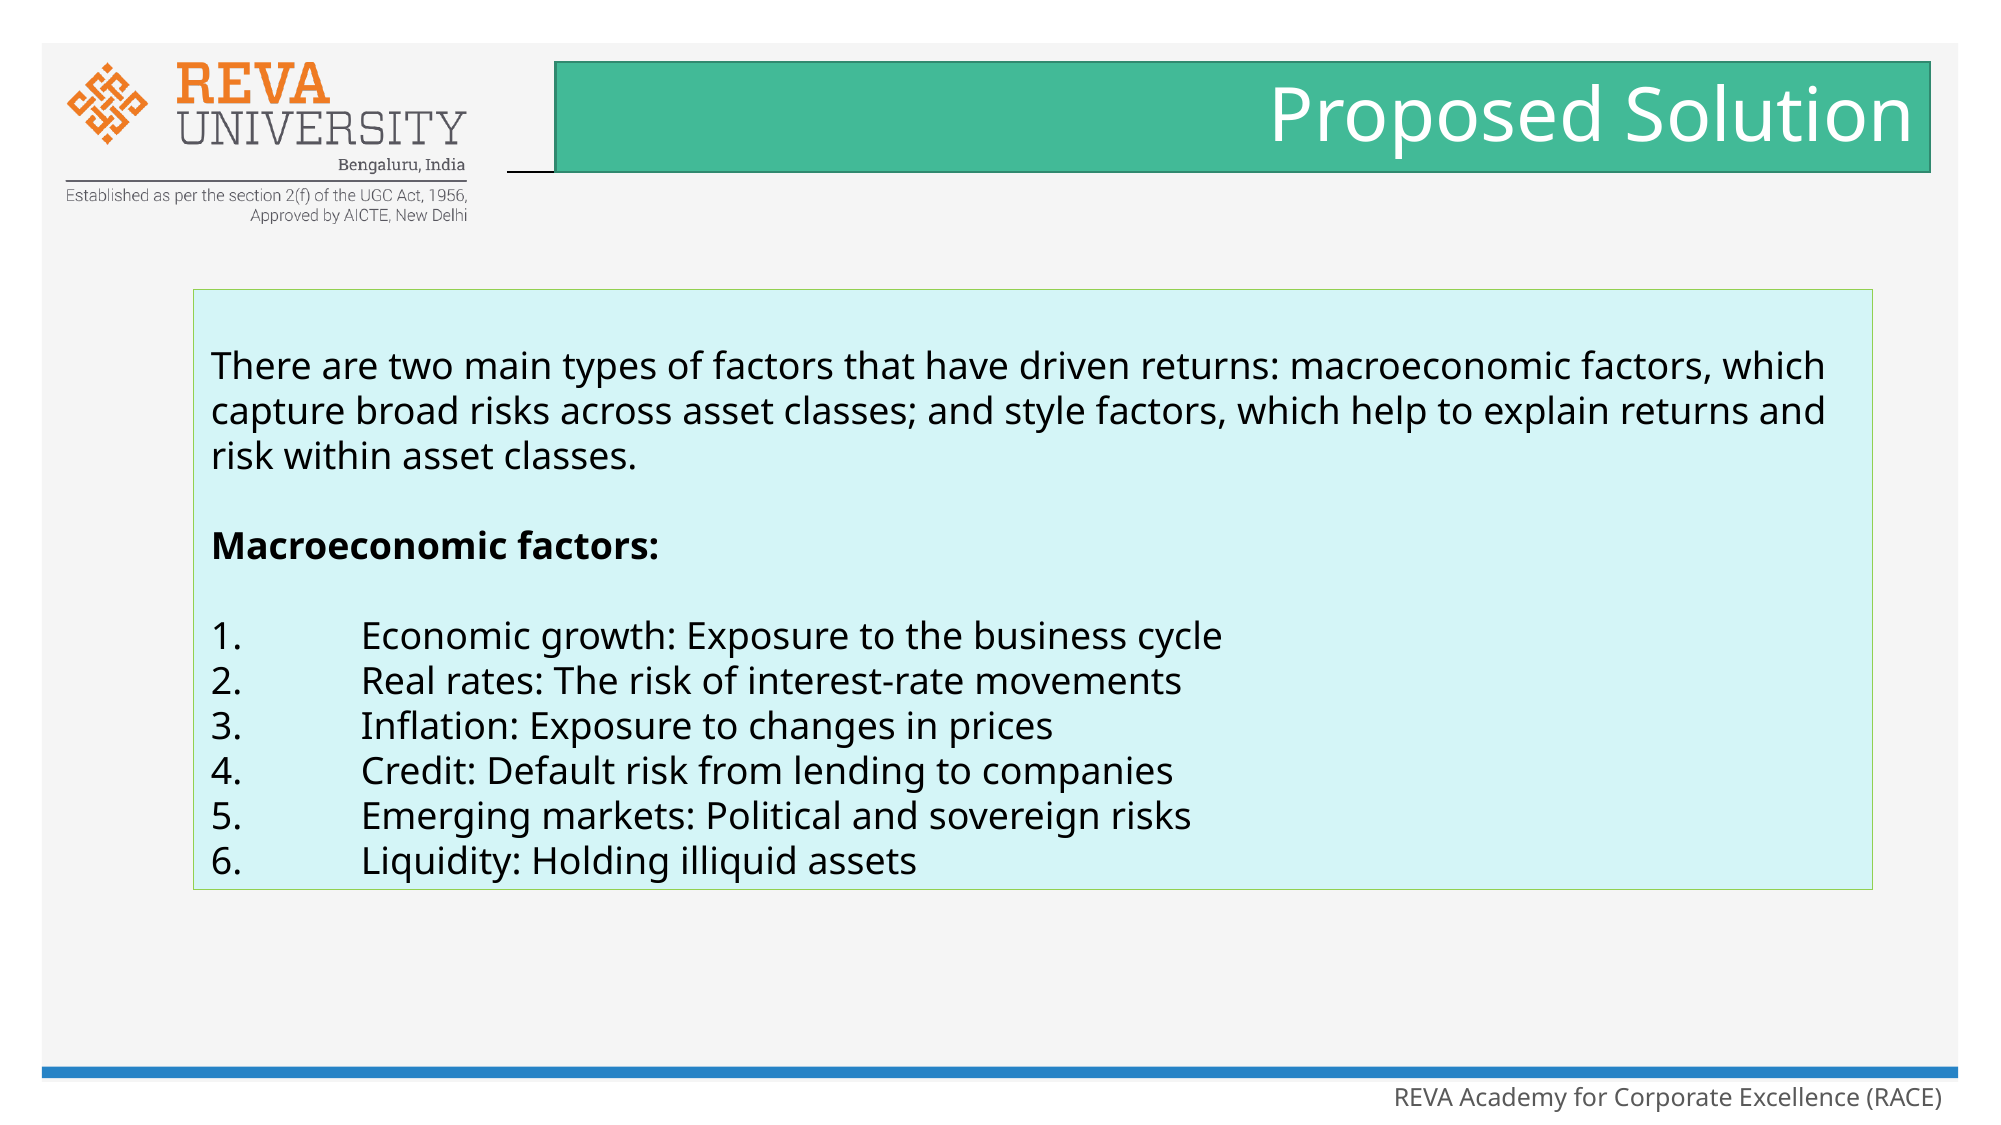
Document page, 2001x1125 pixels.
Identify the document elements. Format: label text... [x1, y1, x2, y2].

picture [65, 62, 467, 224]
text_box There are two main types of factors that have driven returns: macroeconomic factors, which capture broad risks across asset classes; and style factors, which help to explain returns and risk within asset classes. Macroeconomic factors: 1. Economic growth: Exposure to the business cycle 2. Real rates: The risk of interest-rate movements 3. Inflation: Exposure to changes in prices 4. Credit: Default risk from lending to companies 5. Emerging markets: Political and sovereign risks 6. Liquidity: Holding illiquid assets [193, 289, 1873, 890]
title Proposed Solution [554, 61, 1931, 173]
